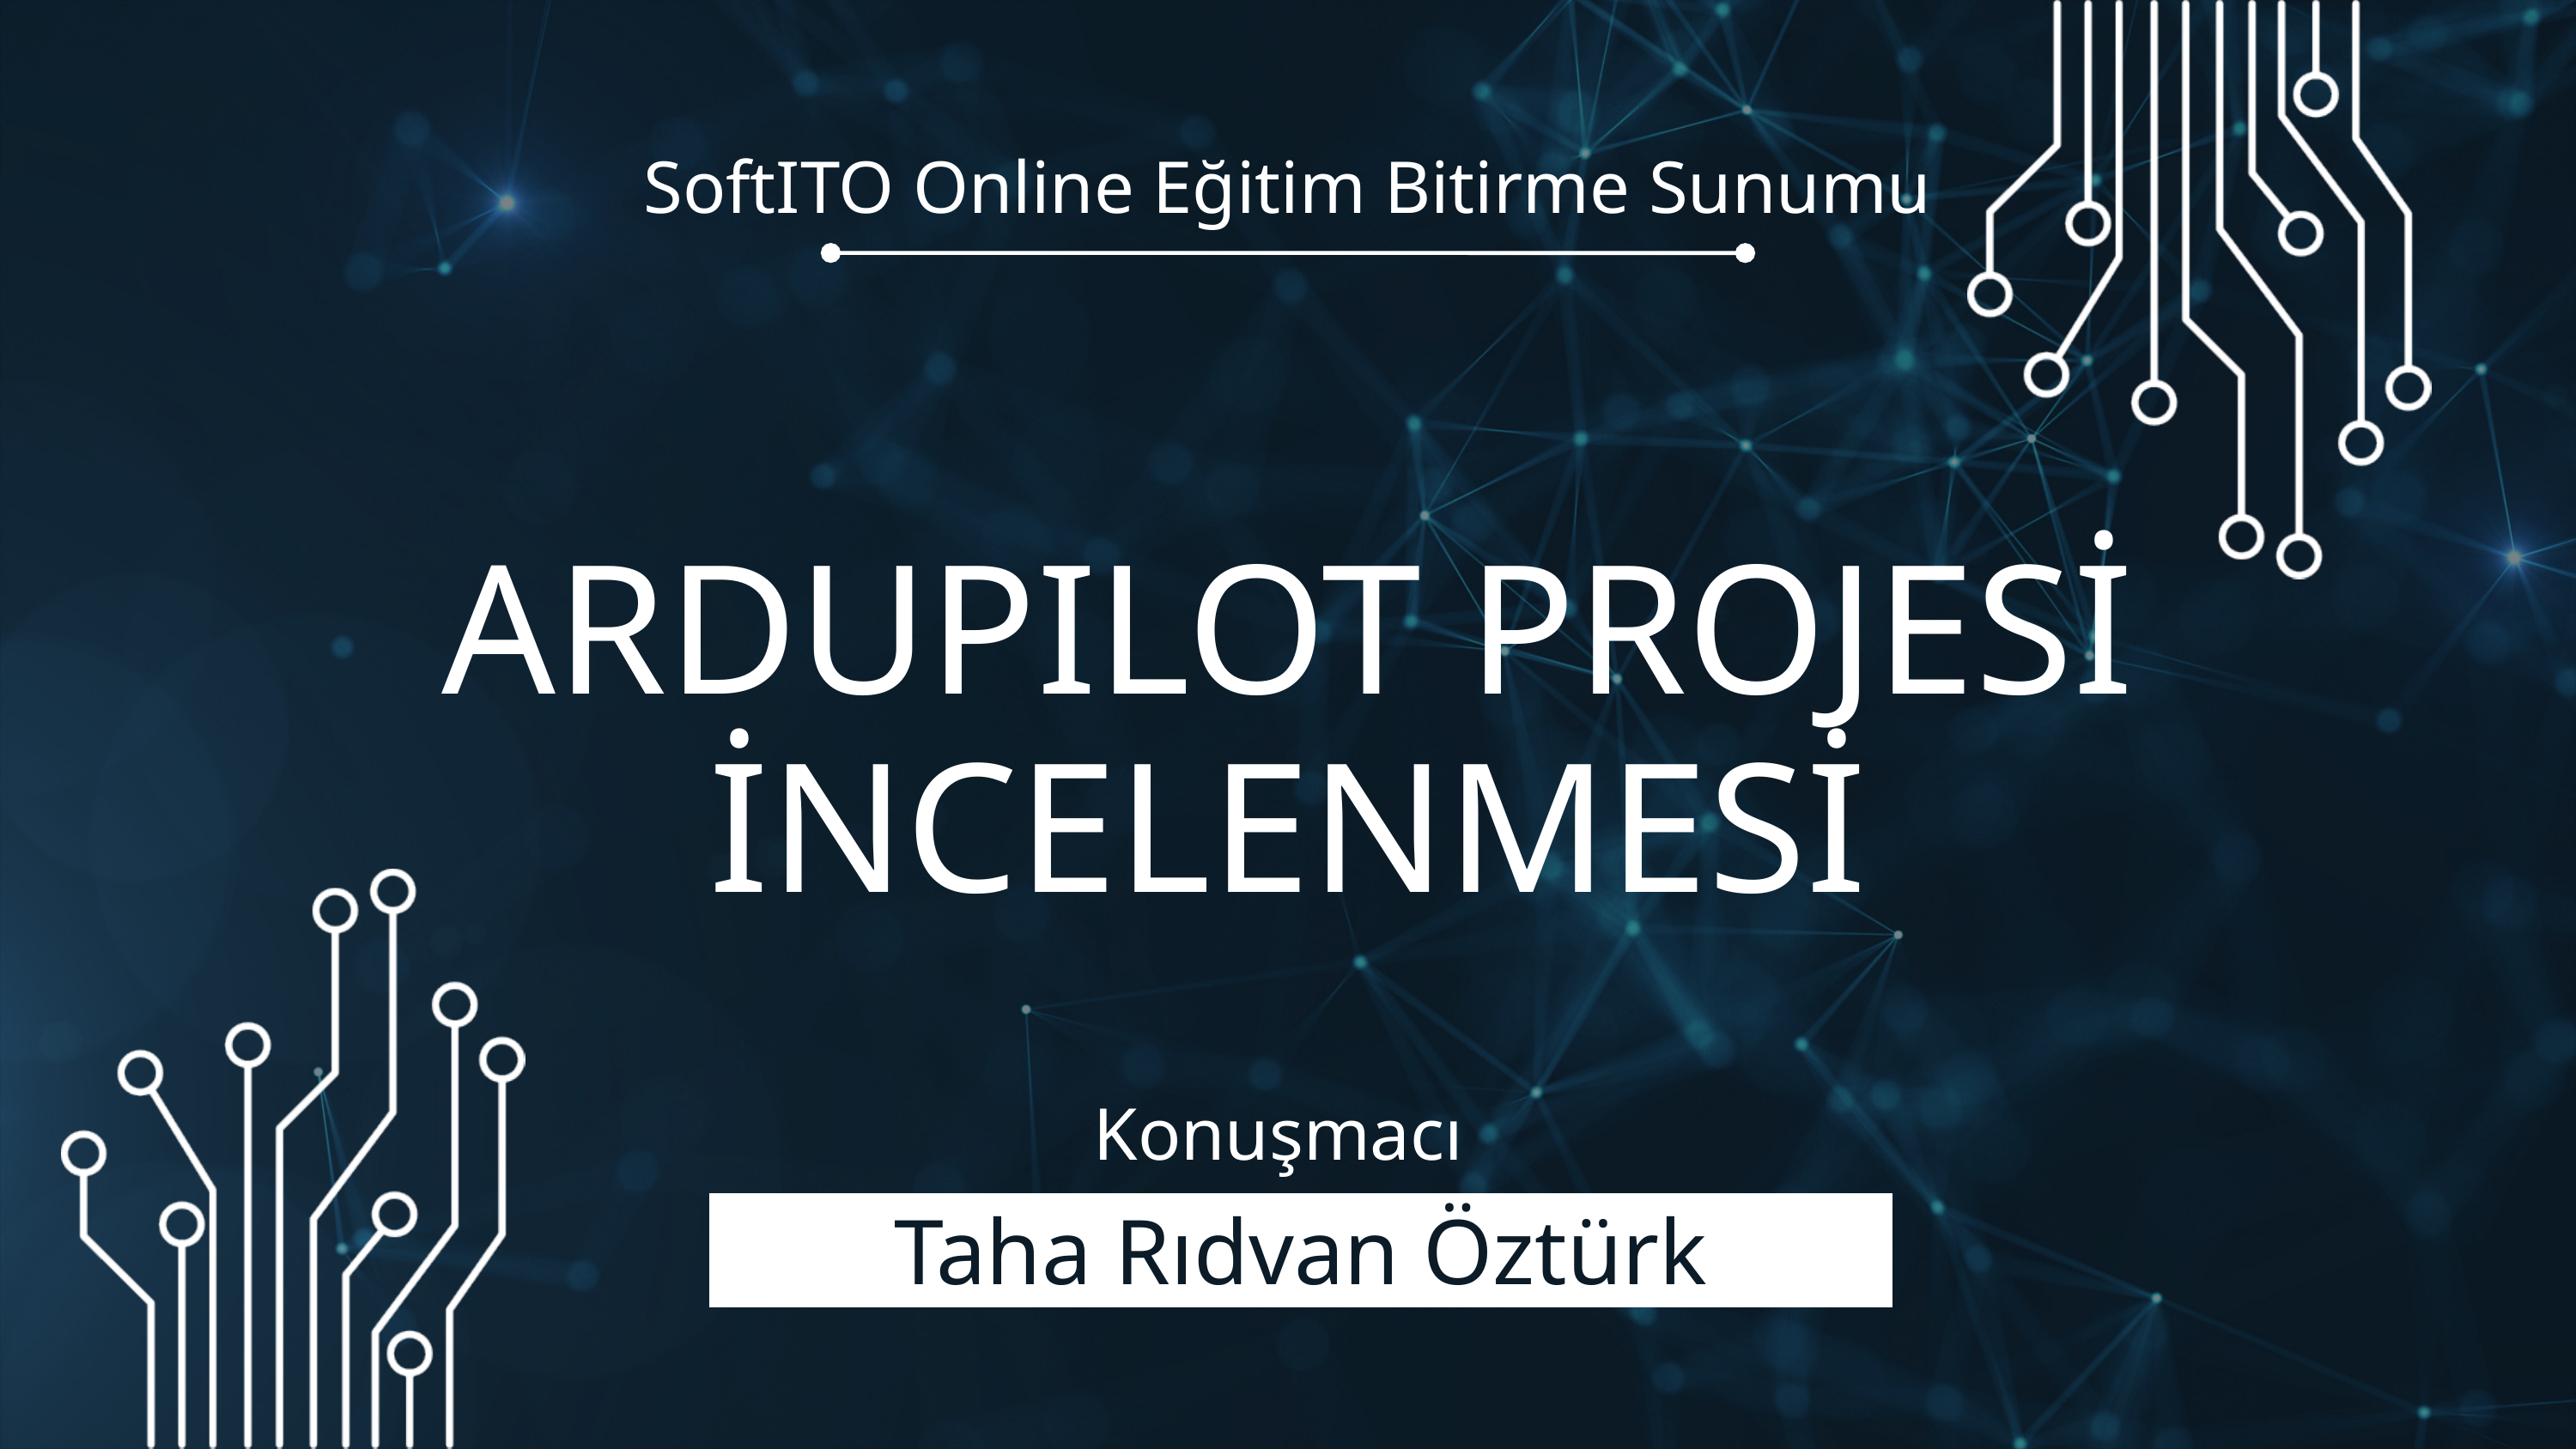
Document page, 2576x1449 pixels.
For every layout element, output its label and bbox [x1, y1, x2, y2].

picture [0, 0, 2576, 1449]
text_box [708, 1192, 1893, 1307]
